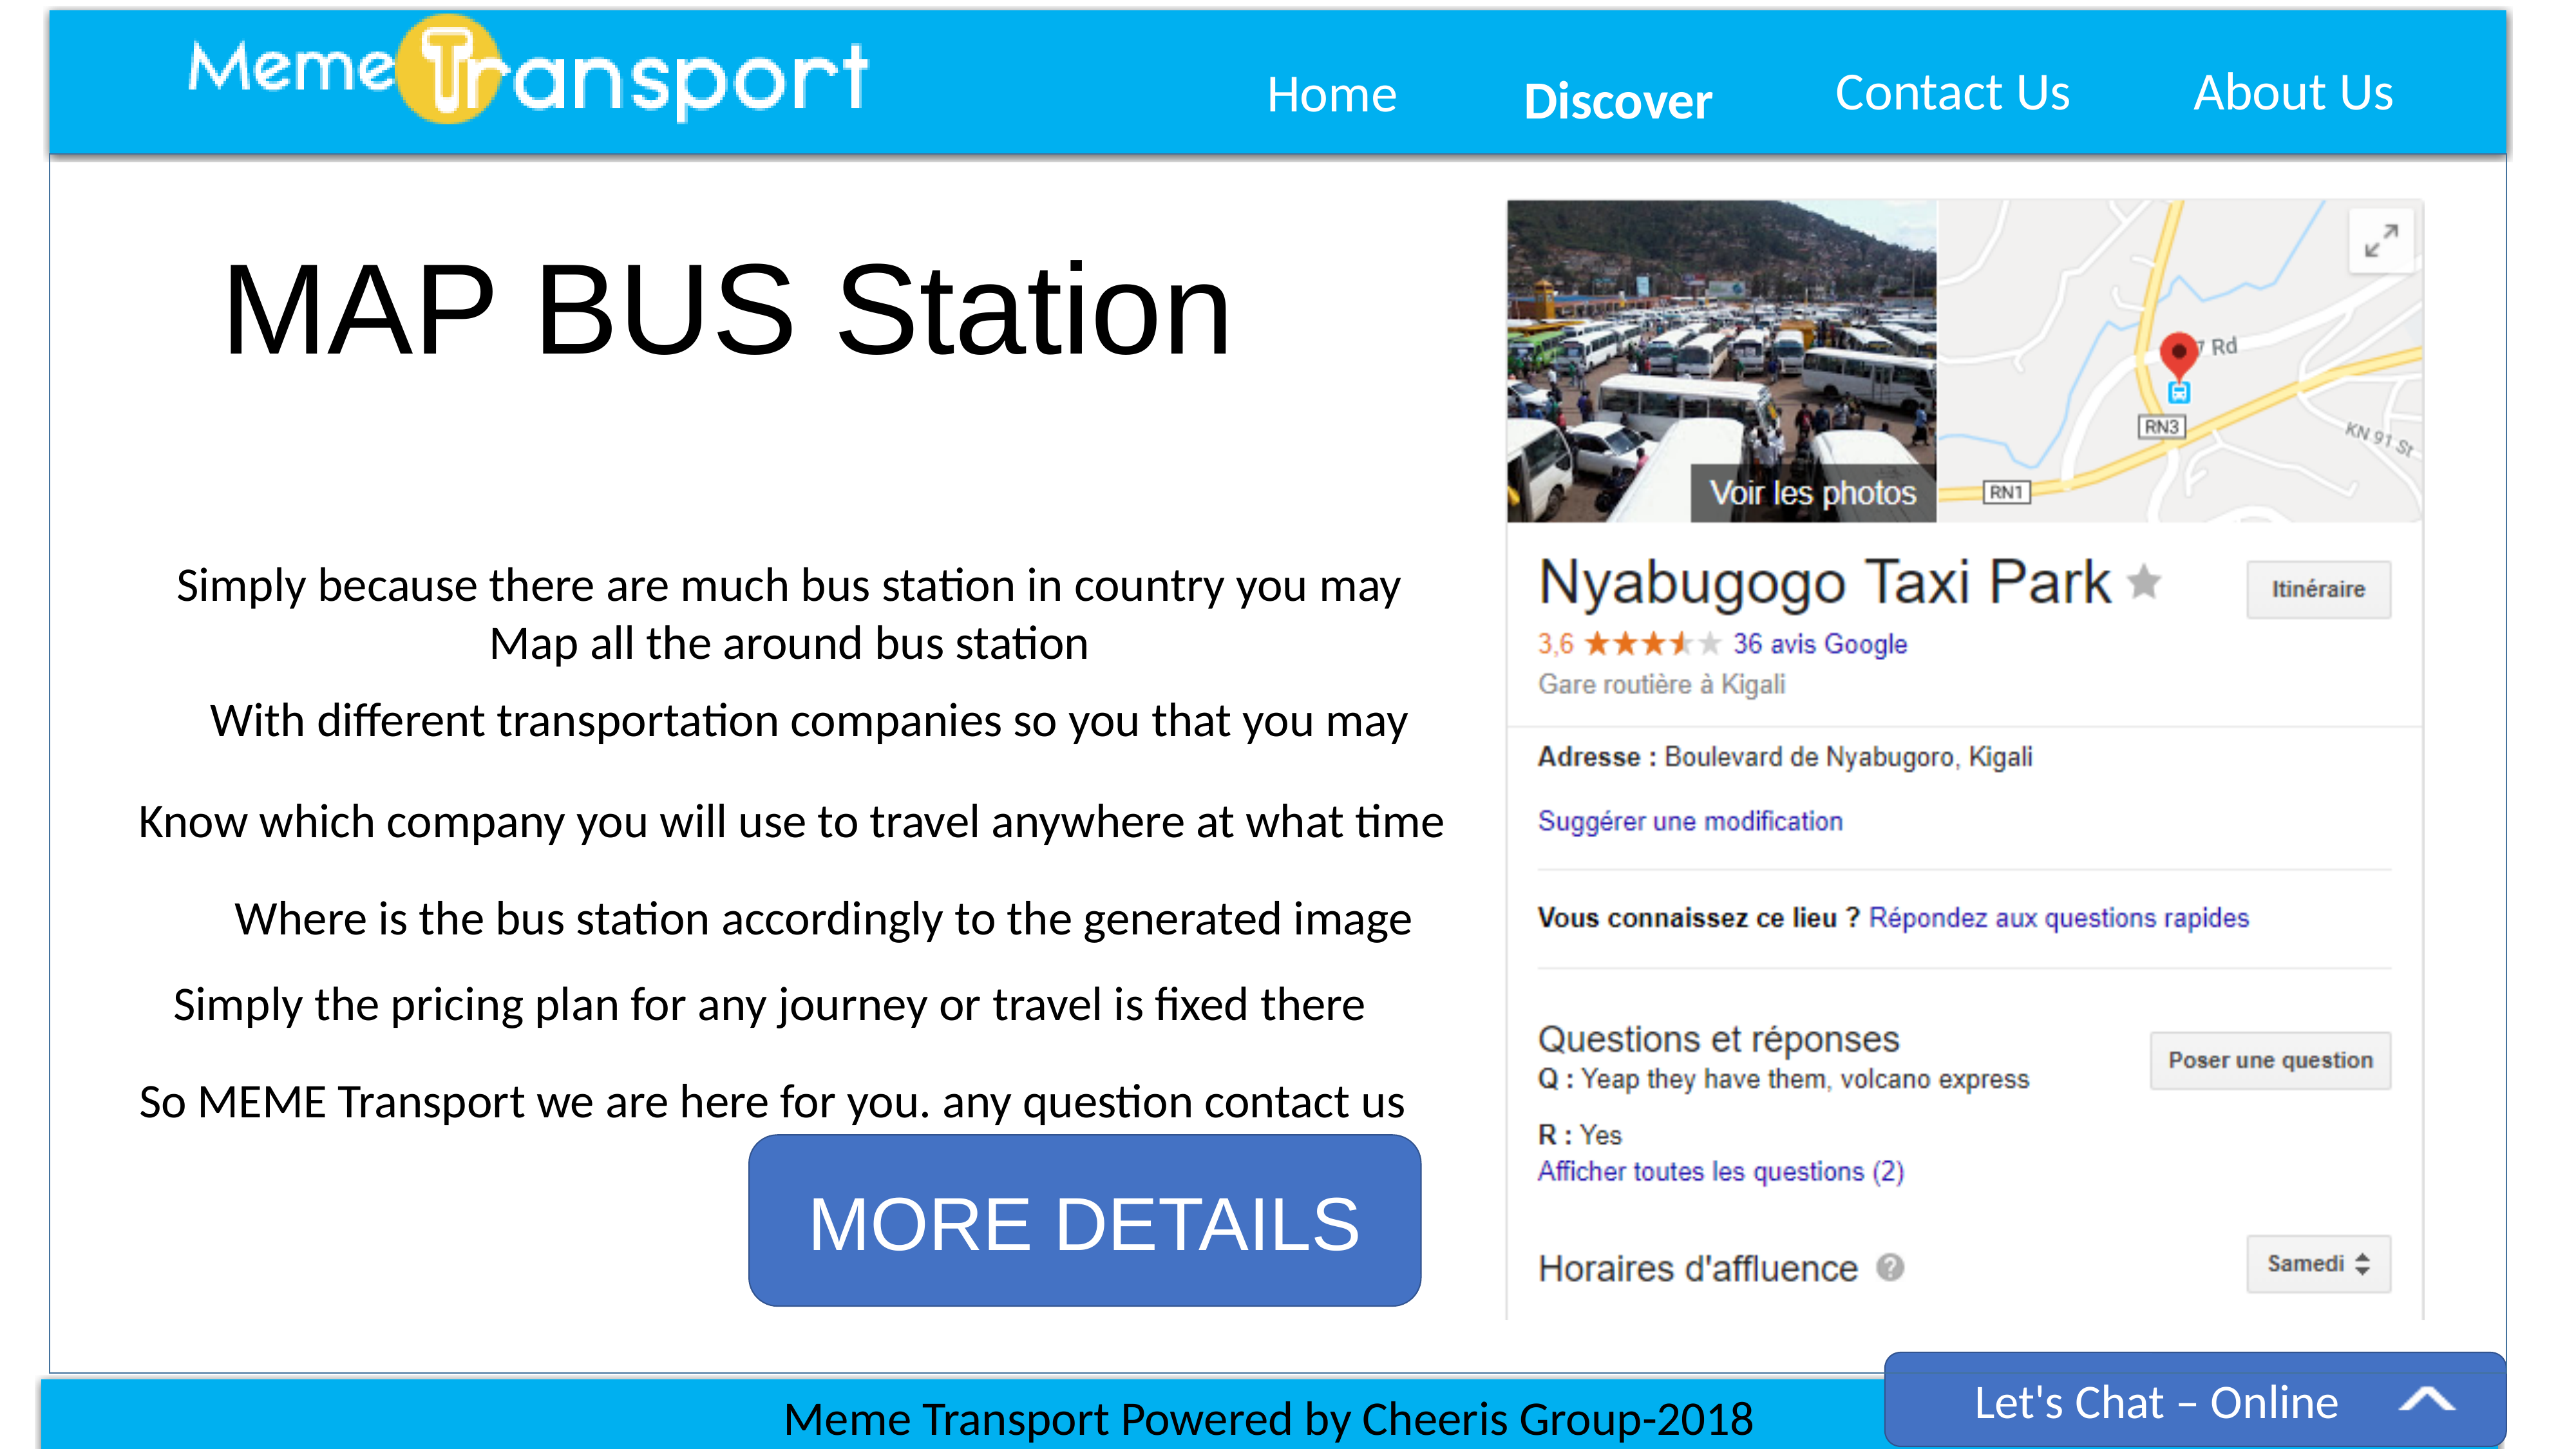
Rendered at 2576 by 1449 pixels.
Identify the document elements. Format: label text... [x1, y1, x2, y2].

text_box With different transportation companies so you that you may [160, 653, 1459, 753]
text_box Let's Chat – Online [1884, 1374, 2257, 1447]
picture [1504, 196, 2425, 1321]
picture [795, 57, 840, 108]
picture [2257, 1336, 2576, 1449]
picture [189, 41, 249, 89]
text_box So MEME Transport we are here for you. any question contact us [97, 1034, 1448, 1163]
picture [514, 57, 564, 110]
text_box Contact Us [1803, 44, 2105, 133]
text_box [49, 153, 2507, 1374]
text_box Home [1201, 46, 1464, 135]
picture [254, 52, 290, 91]
text_box Simply the pricing plan for any journey or travel is fixed there [95, 936, 1446, 1066]
picture [677, 57, 727, 124]
text_box About Us [2163, 44, 2425, 133]
picture [632, 57, 668, 110]
text_box Simply because there are much bus station in country you may Map all the around bus station [140, 546, 1439, 676]
text_box MORE DETAILS [748, 1134, 1422, 1307]
picture [358, 14, 513, 124]
text_box Meme Transport Powered by Cheeris Group-2018 [41, 1379, 2257, 1449]
picture [296, 52, 354, 89]
text_box [106, 980, 1464, 1353]
text_box Know which company you will use to travel anywhere at what time [117, 753, 1468, 882]
text_box MAP BUS Station [187, 196, 1268, 375]
text_box Discover [1488, 53, 1750, 142]
text_box Where is the bus station accordingly to the generated image [149, 851, 1500, 980]
text_box [106, 375, 1464, 936]
picture [576, 57, 623, 108]
picture [844, 44, 869, 108]
text_box [49, 10, 2506, 153]
picture [734, 57, 786, 110]
